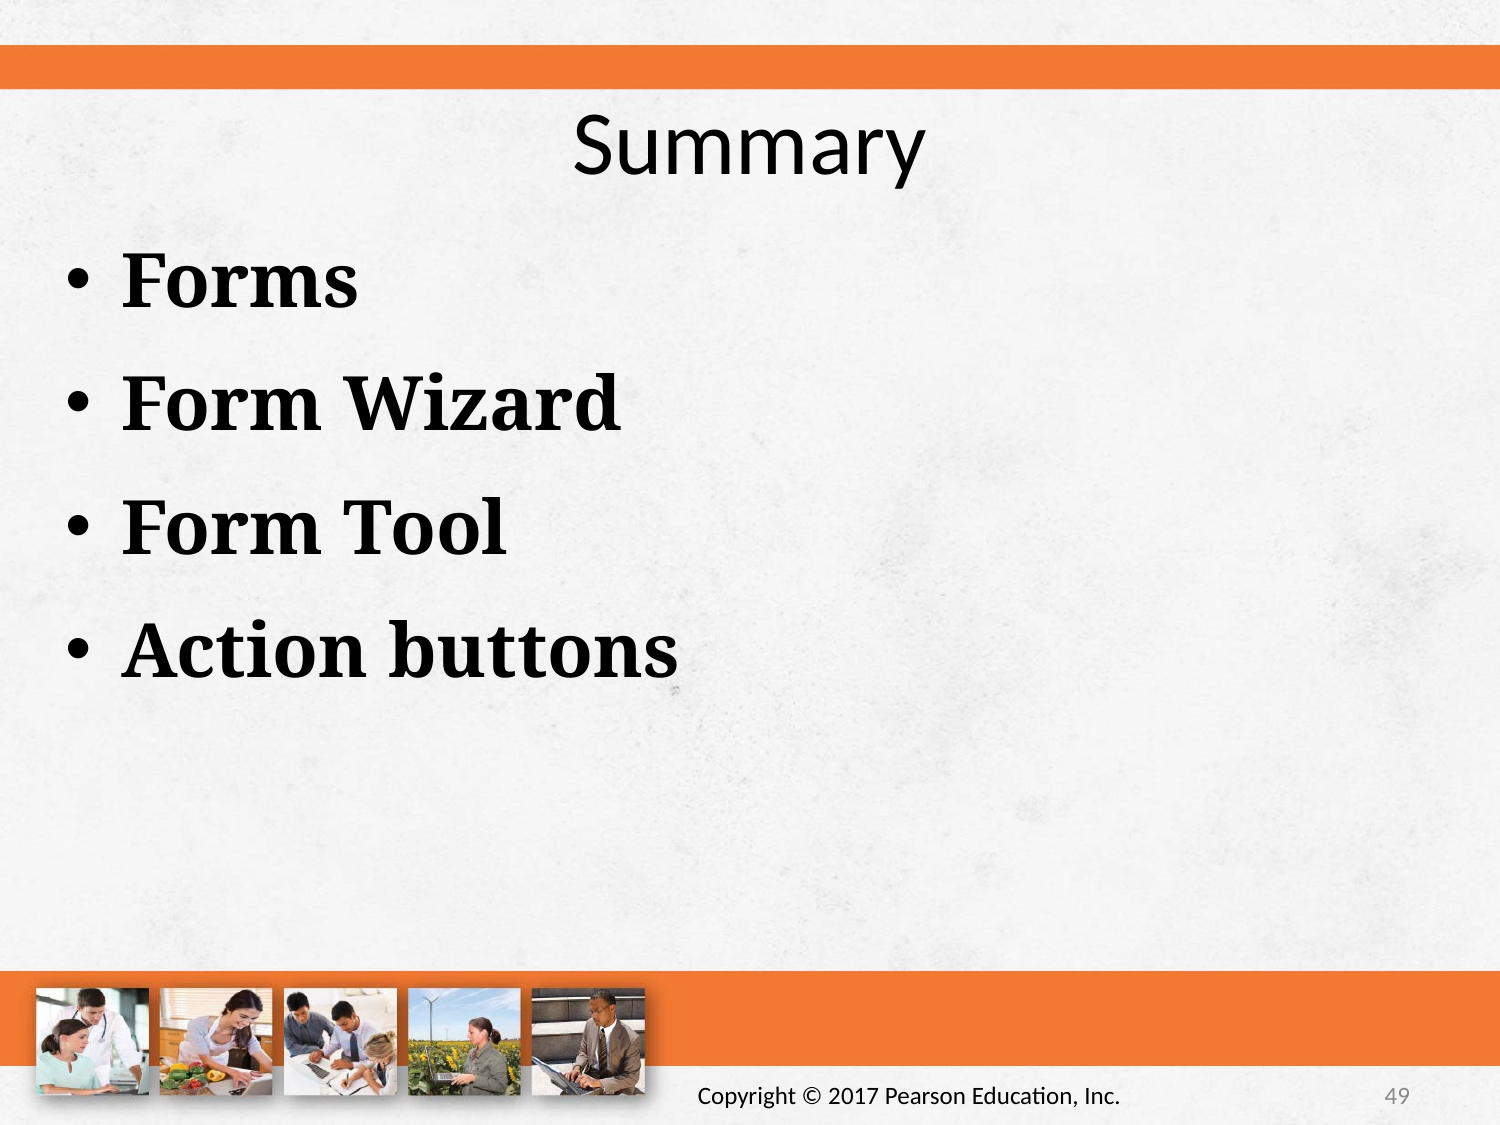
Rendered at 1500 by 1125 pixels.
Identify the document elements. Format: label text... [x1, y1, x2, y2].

list Forms Form Wizard Form Tool Action buttons [49, 224, 1451, 868]
slide_number 49 [1074, 1065, 1425, 1125]
footer Copyright © 2017 Pearson Education, Inc. [650, 1065, 1074, 1125]
title Summary [99, 49, 1401, 224]
picture [0, 0, 1500, 1125]
